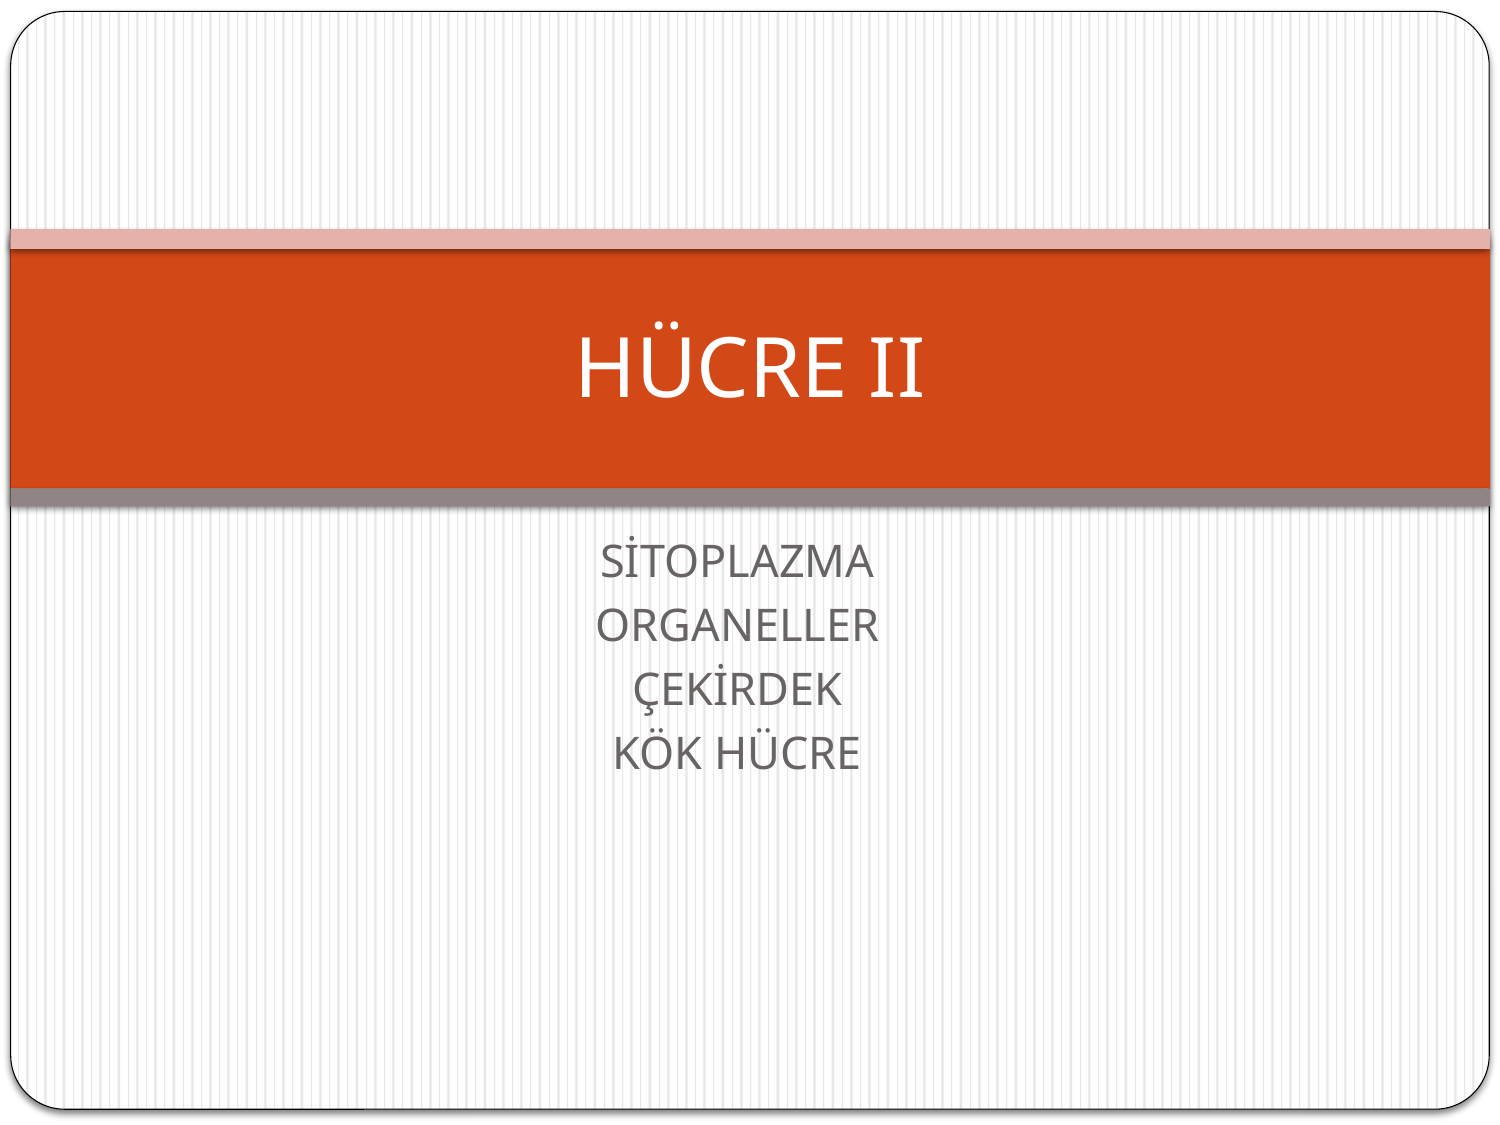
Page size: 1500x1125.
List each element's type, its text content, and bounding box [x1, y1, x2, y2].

subtitle SİTOPLAZMA ORGANELLER ÇEKİRDEK KÖK HÜCRE [212, 525, 1263, 788]
title HÜCRE II [75, 247, 1425, 489]
